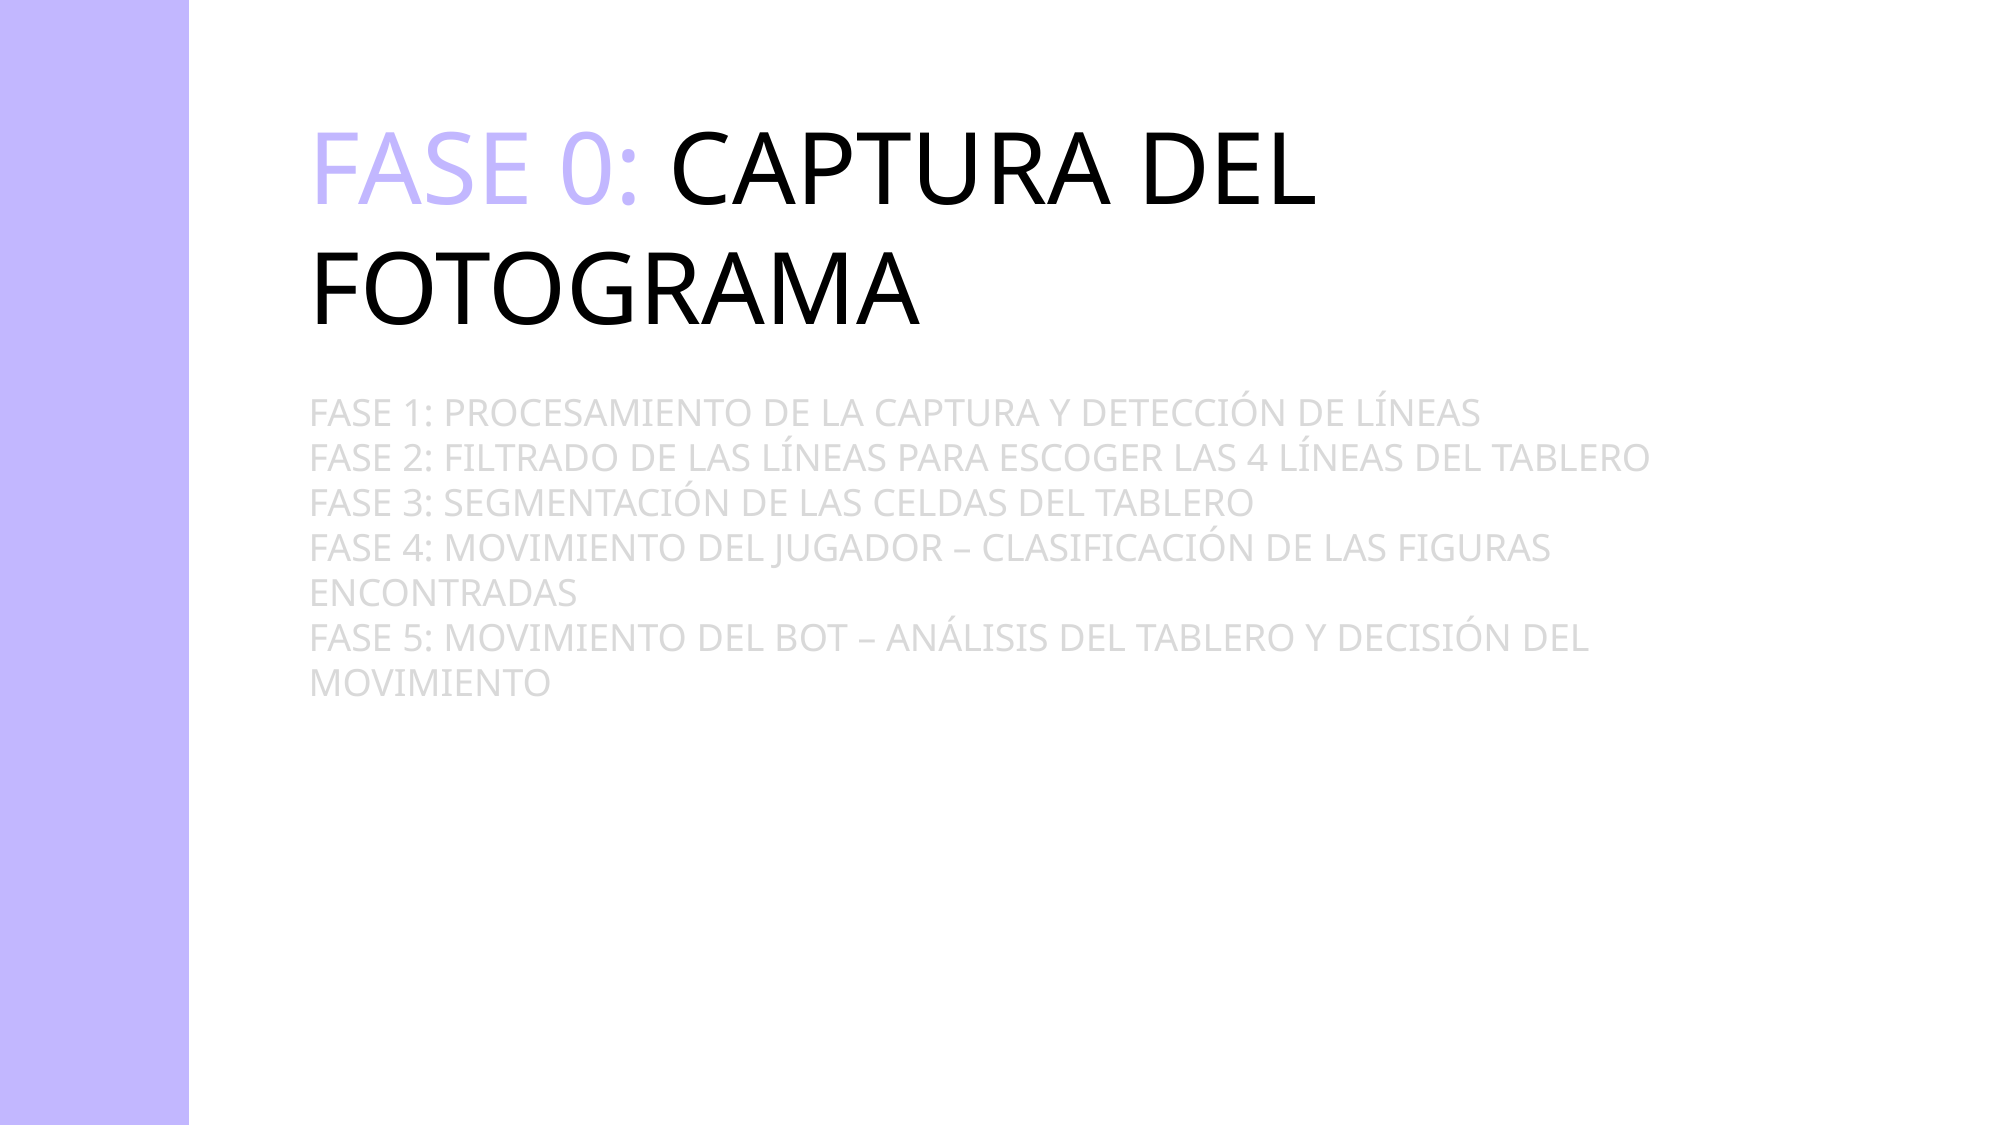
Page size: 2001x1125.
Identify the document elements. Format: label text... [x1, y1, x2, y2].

text_box FASE 0: CAPTURA DEL FOTOGRAMA FASE 1: PROCESAMIENTO DE LA CAPTURA Y DETECCIÓN DE LÍNEAS FASE 2: FILTRADO DE LAS LÍNEAS PARA ESCOGER LAS 4 LÍNEAS DEL TABLERO FASE 3: SEGMENTACIÓN DE LAS CELDAS DEL TABLERO FASE 4: MOVIMIENTO DEL JUGADOR – CLASIFICACIÓN DE LAS FIGURAS ENCONTRADAS FASE 5: MOVIMIENTO DEL BOT – ANÁLISIS DEL TABLERO Y DECISIÓN DEL MOVIMIENTO [293, 96, 1812, 712]
text_box [0, 0, 190, 1125]
